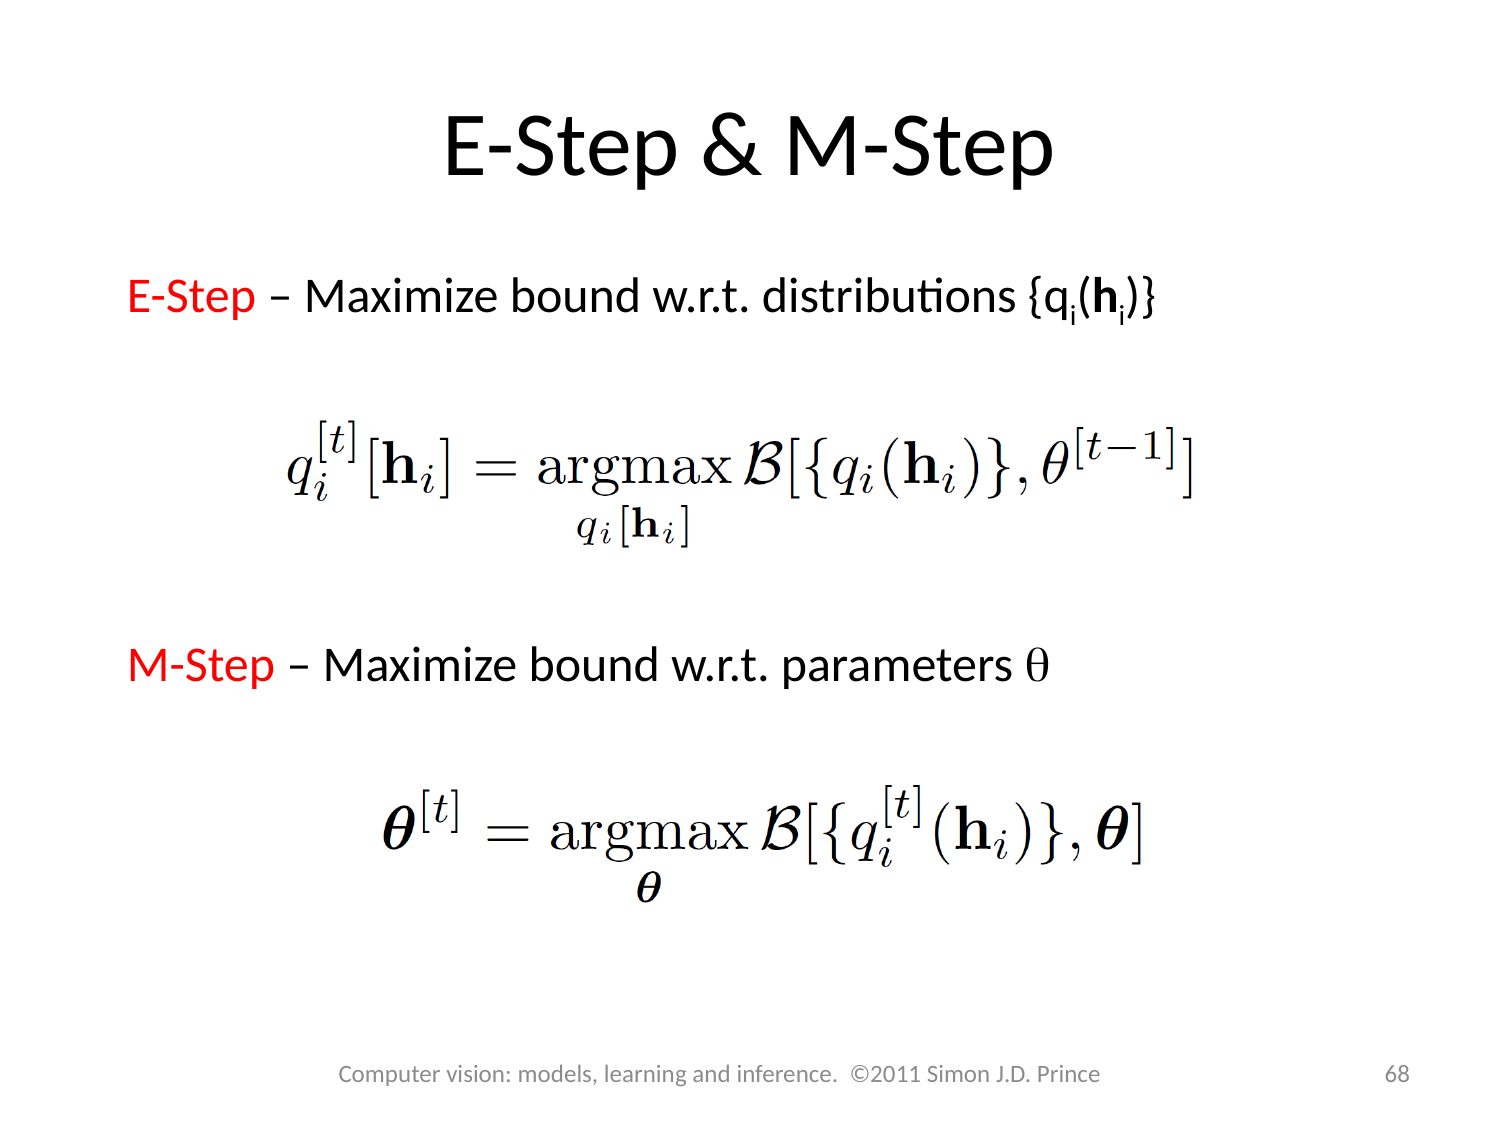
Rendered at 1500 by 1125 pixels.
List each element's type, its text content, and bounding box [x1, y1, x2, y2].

picture [265, 396, 1200, 562]
text_box 68 [1140, 1042, 1425, 1103]
text_box Computer vision: models, learning and inference. ©2011 Simon J.D. Prince [301, 1042, 1140, 1103]
text_box E-Step – Maximize bound w.r.t. distributions {qi(hi)} M-Step – Maximize bound w.r.t. parameters q [112, 255, 1424, 699]
title E-Step & M-Step [75, 45, 1425, 233]
picture [336, 739, 1152, 944]
